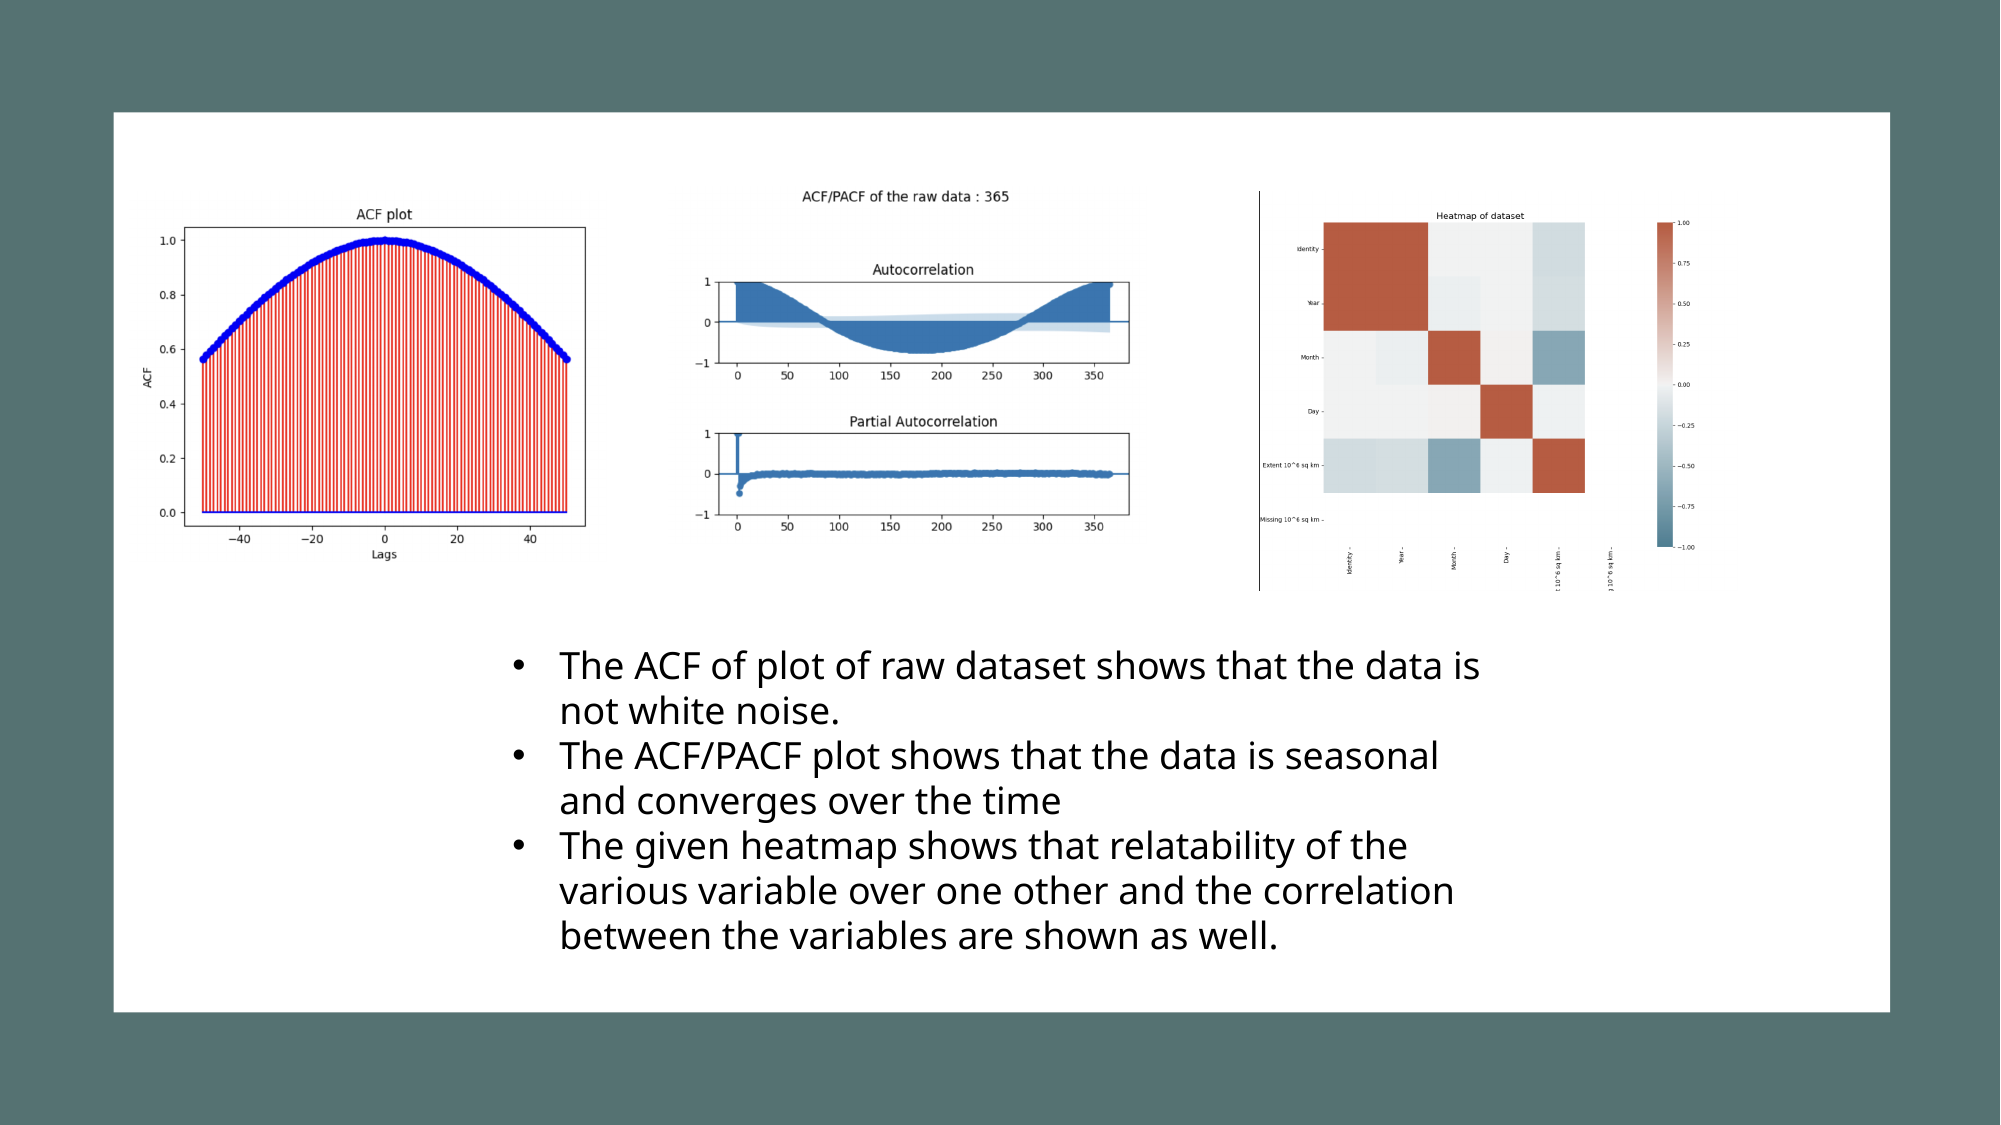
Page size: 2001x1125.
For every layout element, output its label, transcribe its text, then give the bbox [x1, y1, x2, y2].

picture [1259, 191, 1738, 591]
text_box [0, 0, 2000, 1125]
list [129, 191, 607, 562]
picture [668, 186, 1147, 544]
text_box [113, 111, 1891, 1013]
text_box The ACF of plot of raw dataset shows that the data is not white noise. The ACF/PACF plot shows that the data is seasonal and converges over the time The given heatmap shows that relatability of the various variable over one other and the correlation between the variables are shown as well. [497, 634, 1499, 965]
